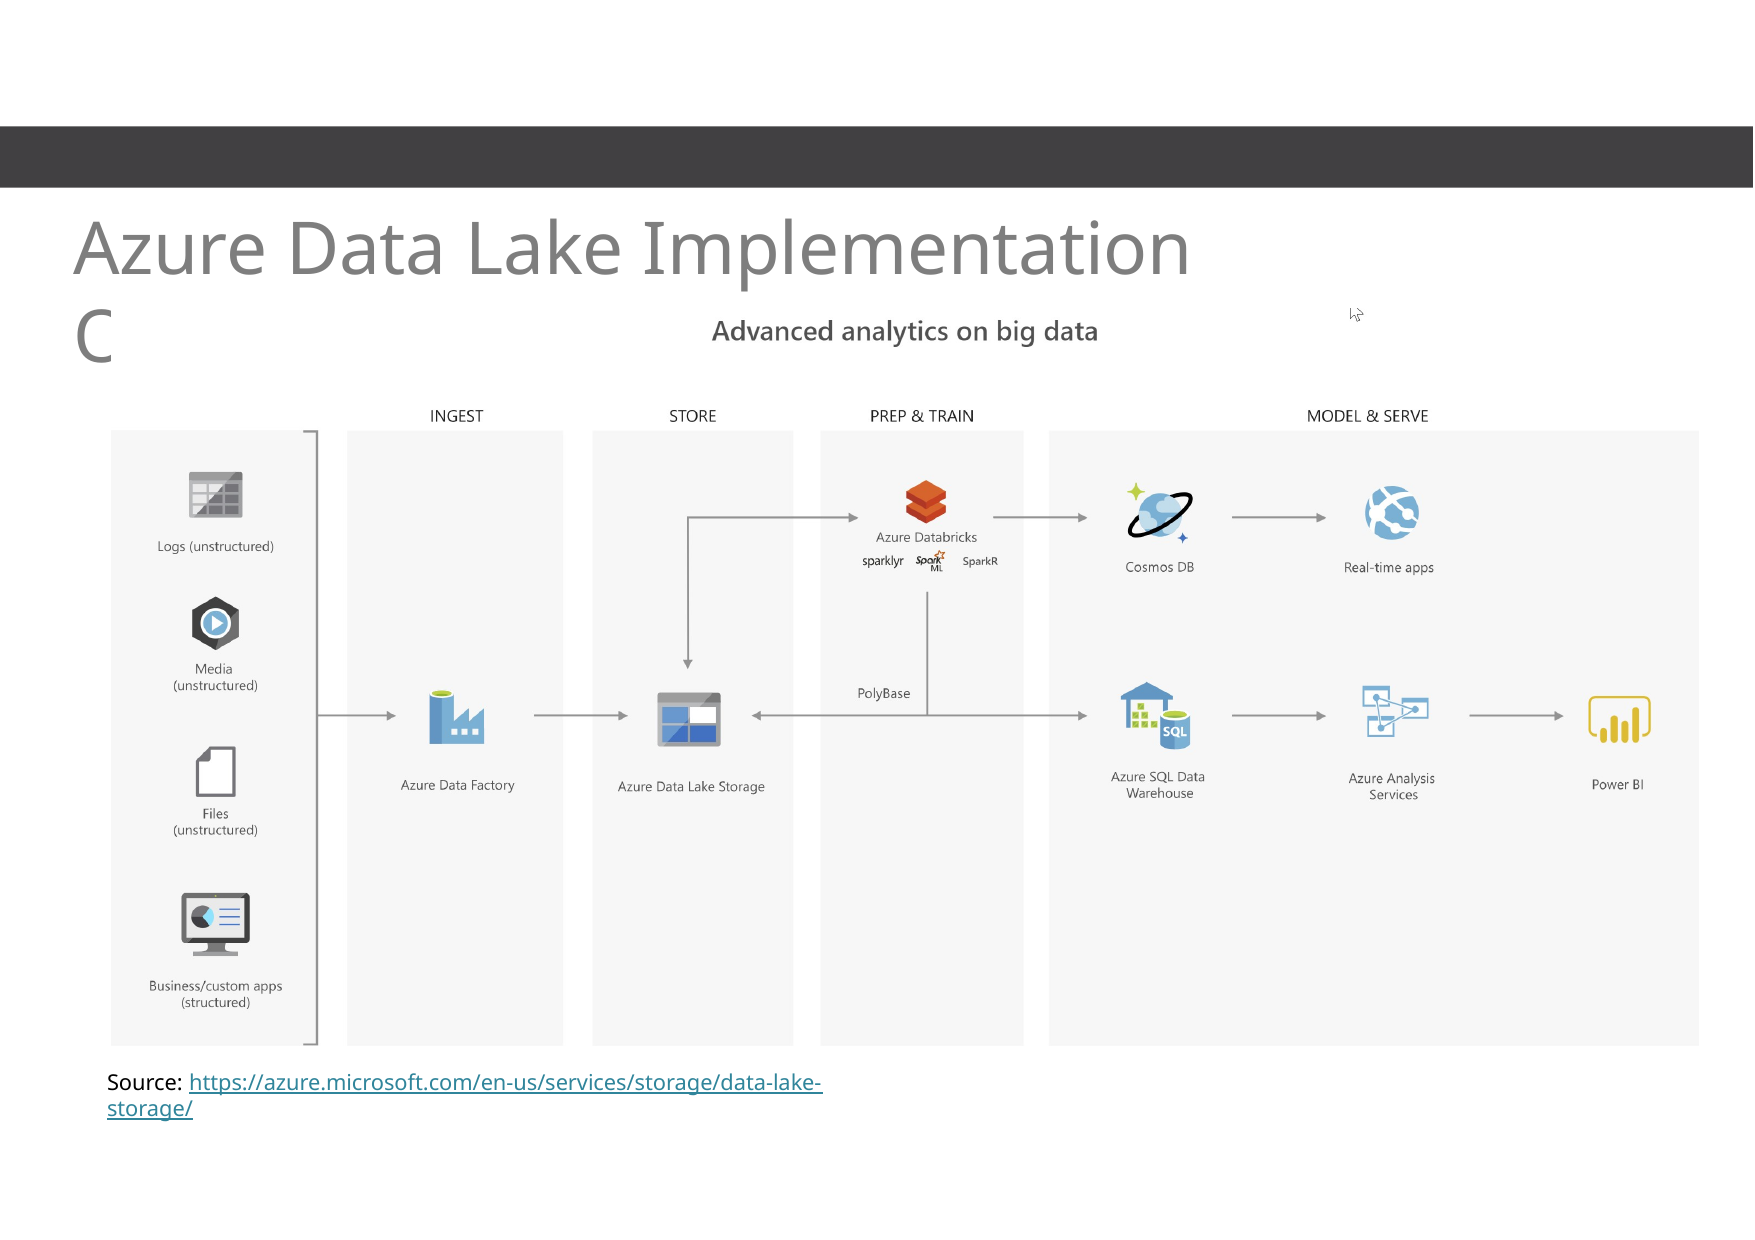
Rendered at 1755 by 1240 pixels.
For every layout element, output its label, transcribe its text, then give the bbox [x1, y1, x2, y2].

text_box [0, 126, 1753, 188]
title Azure Data Lake Implementation Options [71, 199, 1330, 409]
text_box Source: https://azure.microsoft.com/en-us/services/storage/data-lake-storage/ [105, 1066, 877, 1121]
picture [111, 308, 1699, 1047]
